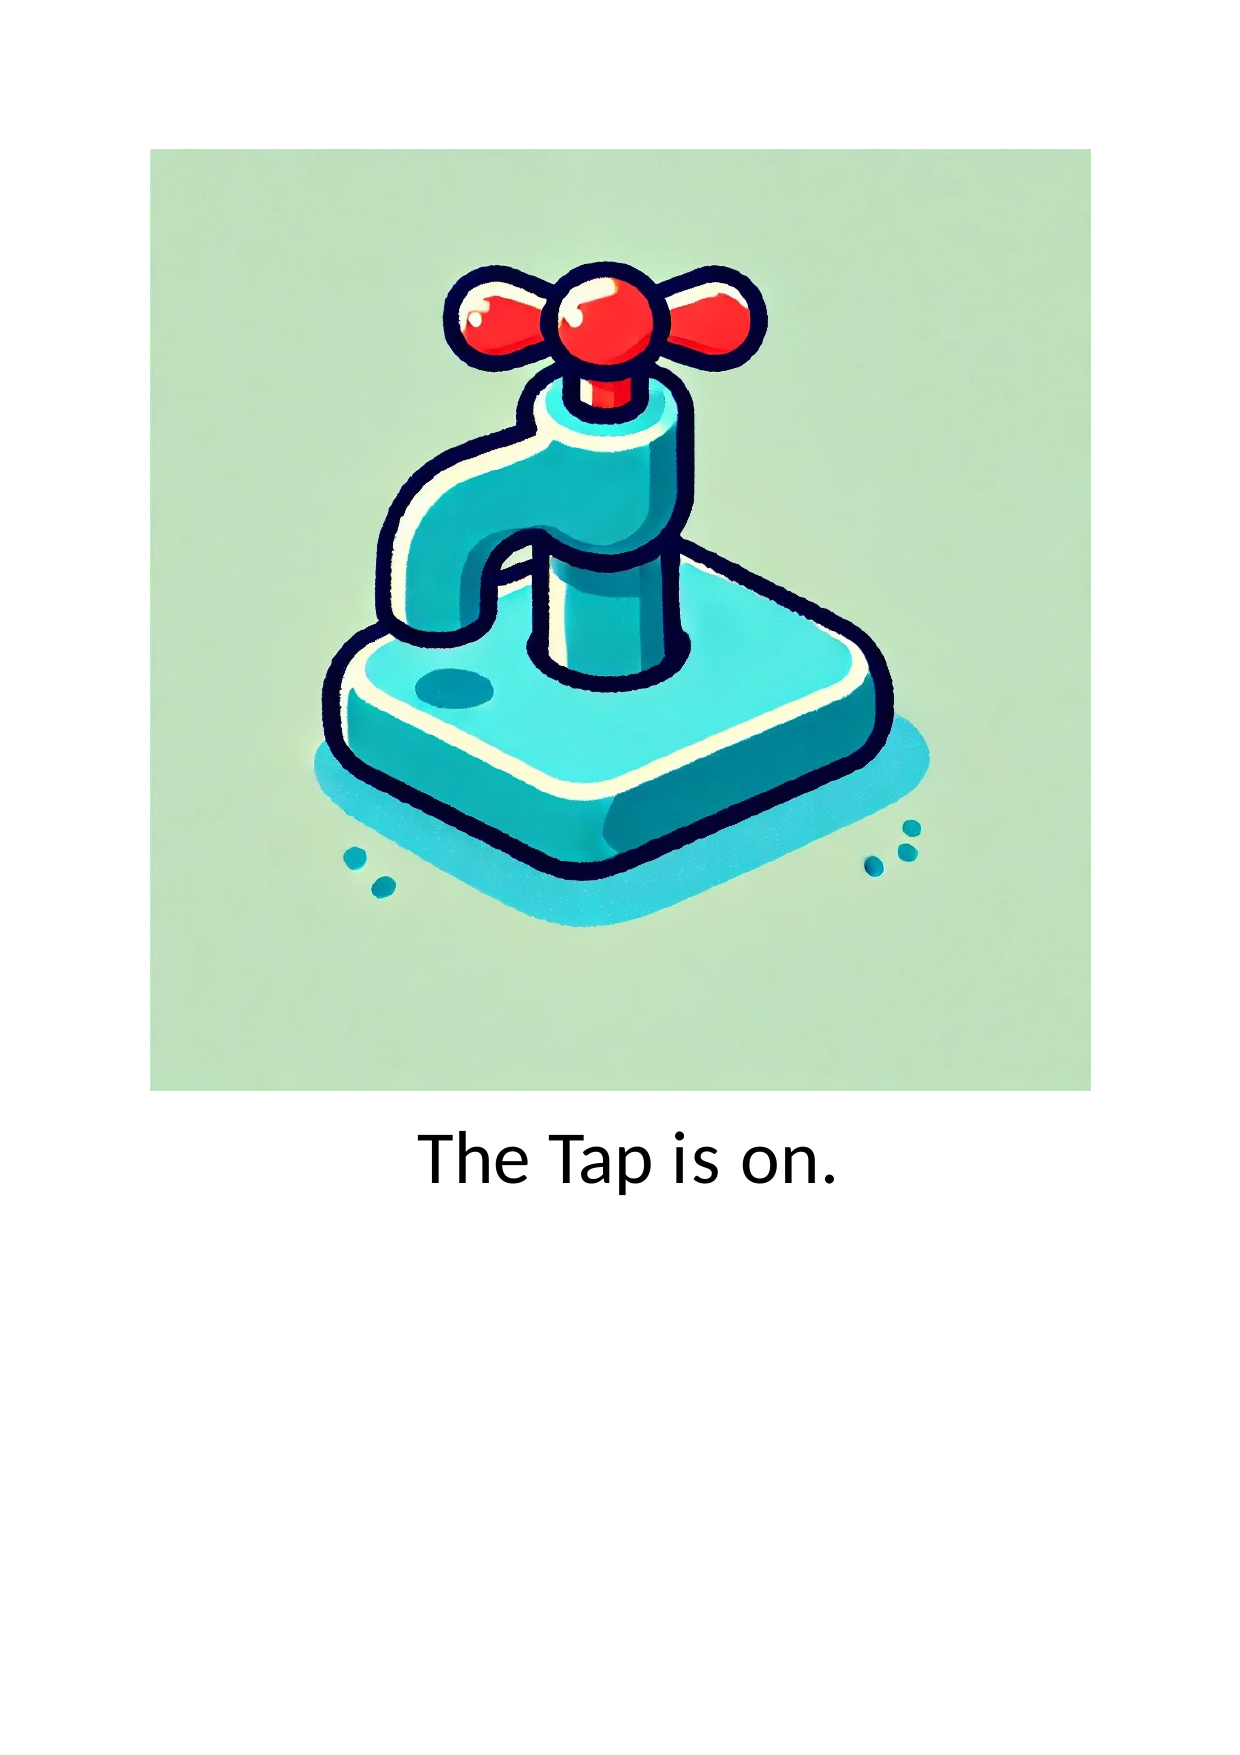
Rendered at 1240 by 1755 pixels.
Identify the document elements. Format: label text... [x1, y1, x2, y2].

picture [149, 149, 1091, 1091]
text_box The Tap is on. [147, 1106, 1108, 1199]
